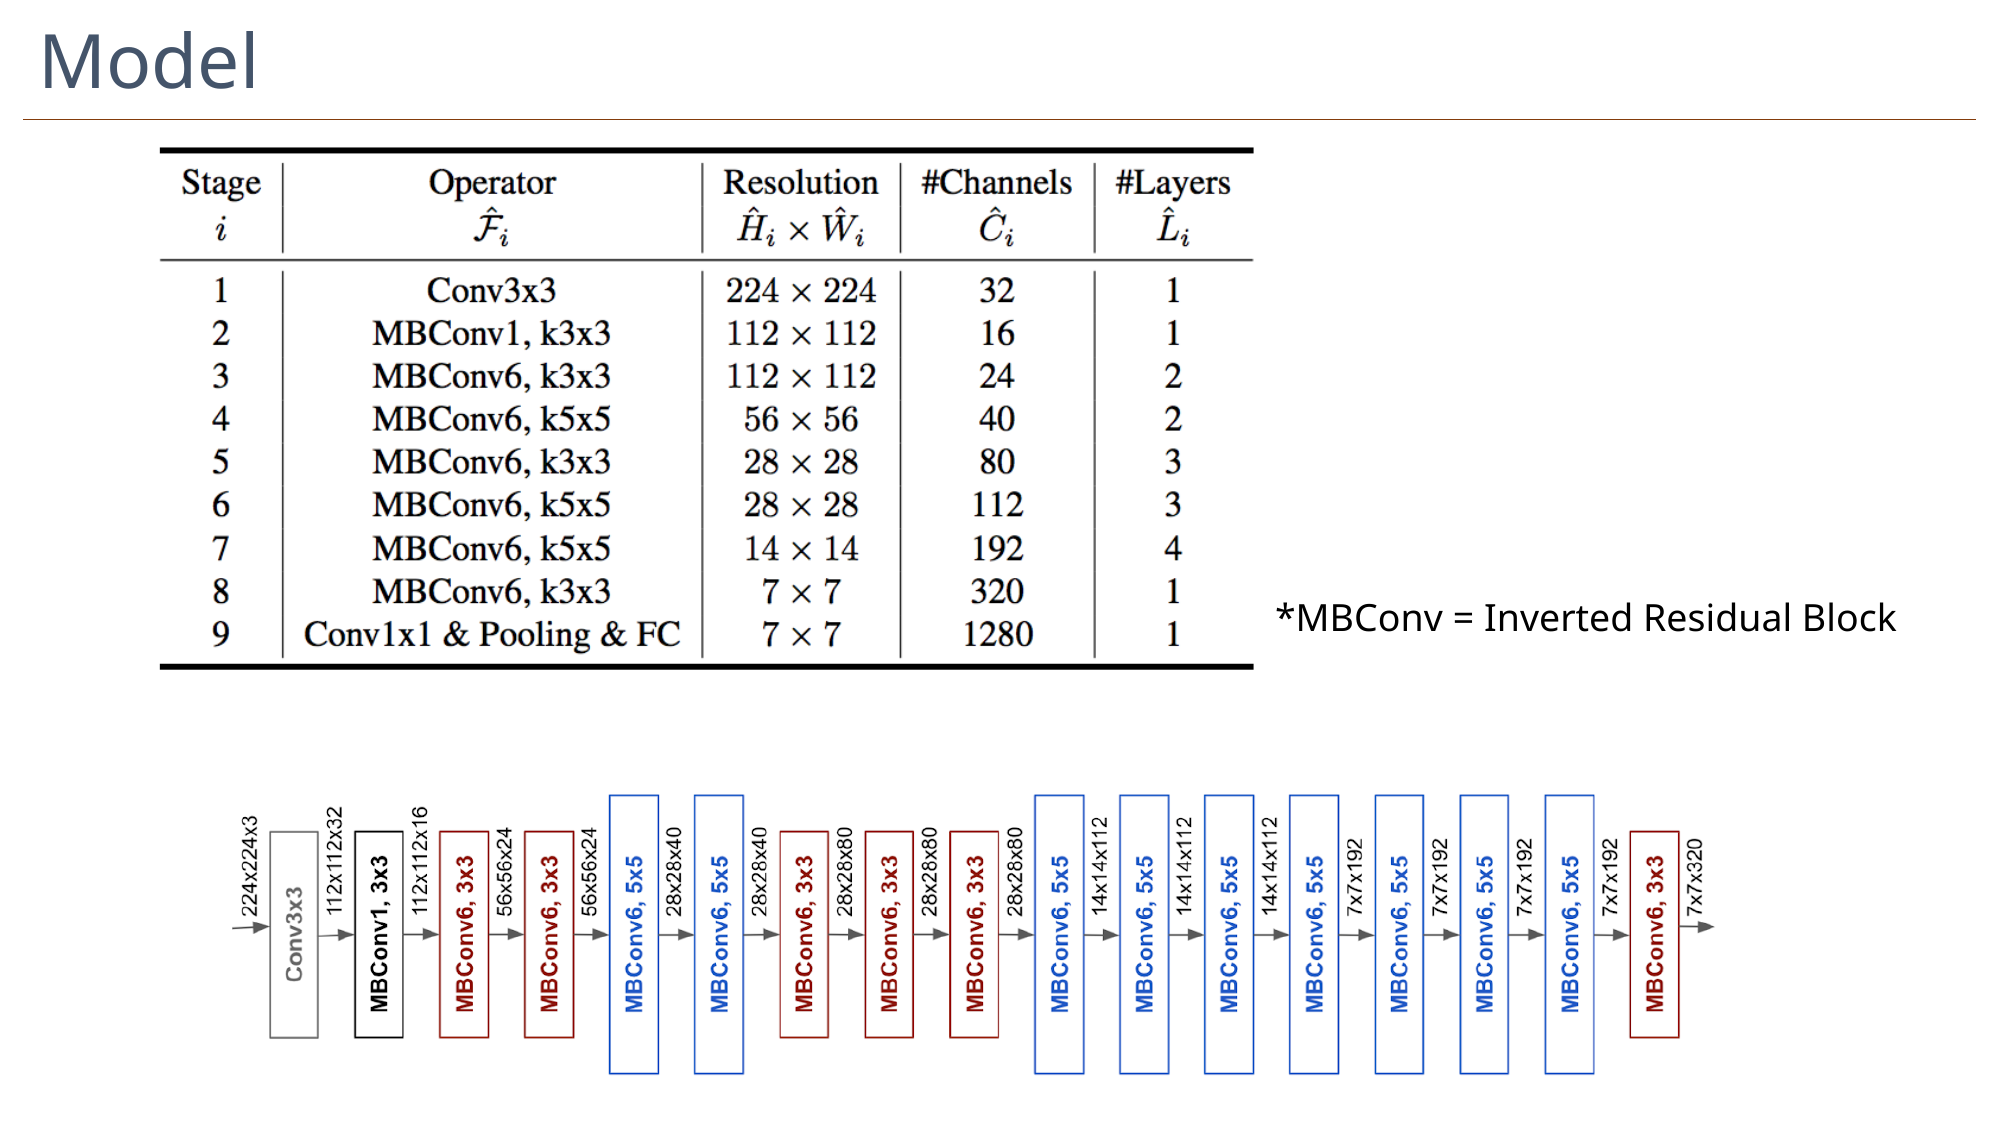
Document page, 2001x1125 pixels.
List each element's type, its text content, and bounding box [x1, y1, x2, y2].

text_box *MBConv = Inverted Residual Block [1300, 586, 1913, 647]
picture [228, 775, 1725, 1084]
picture [122, 144, 1300, 721]
text_box Model [23, 6, 1280, 112]
